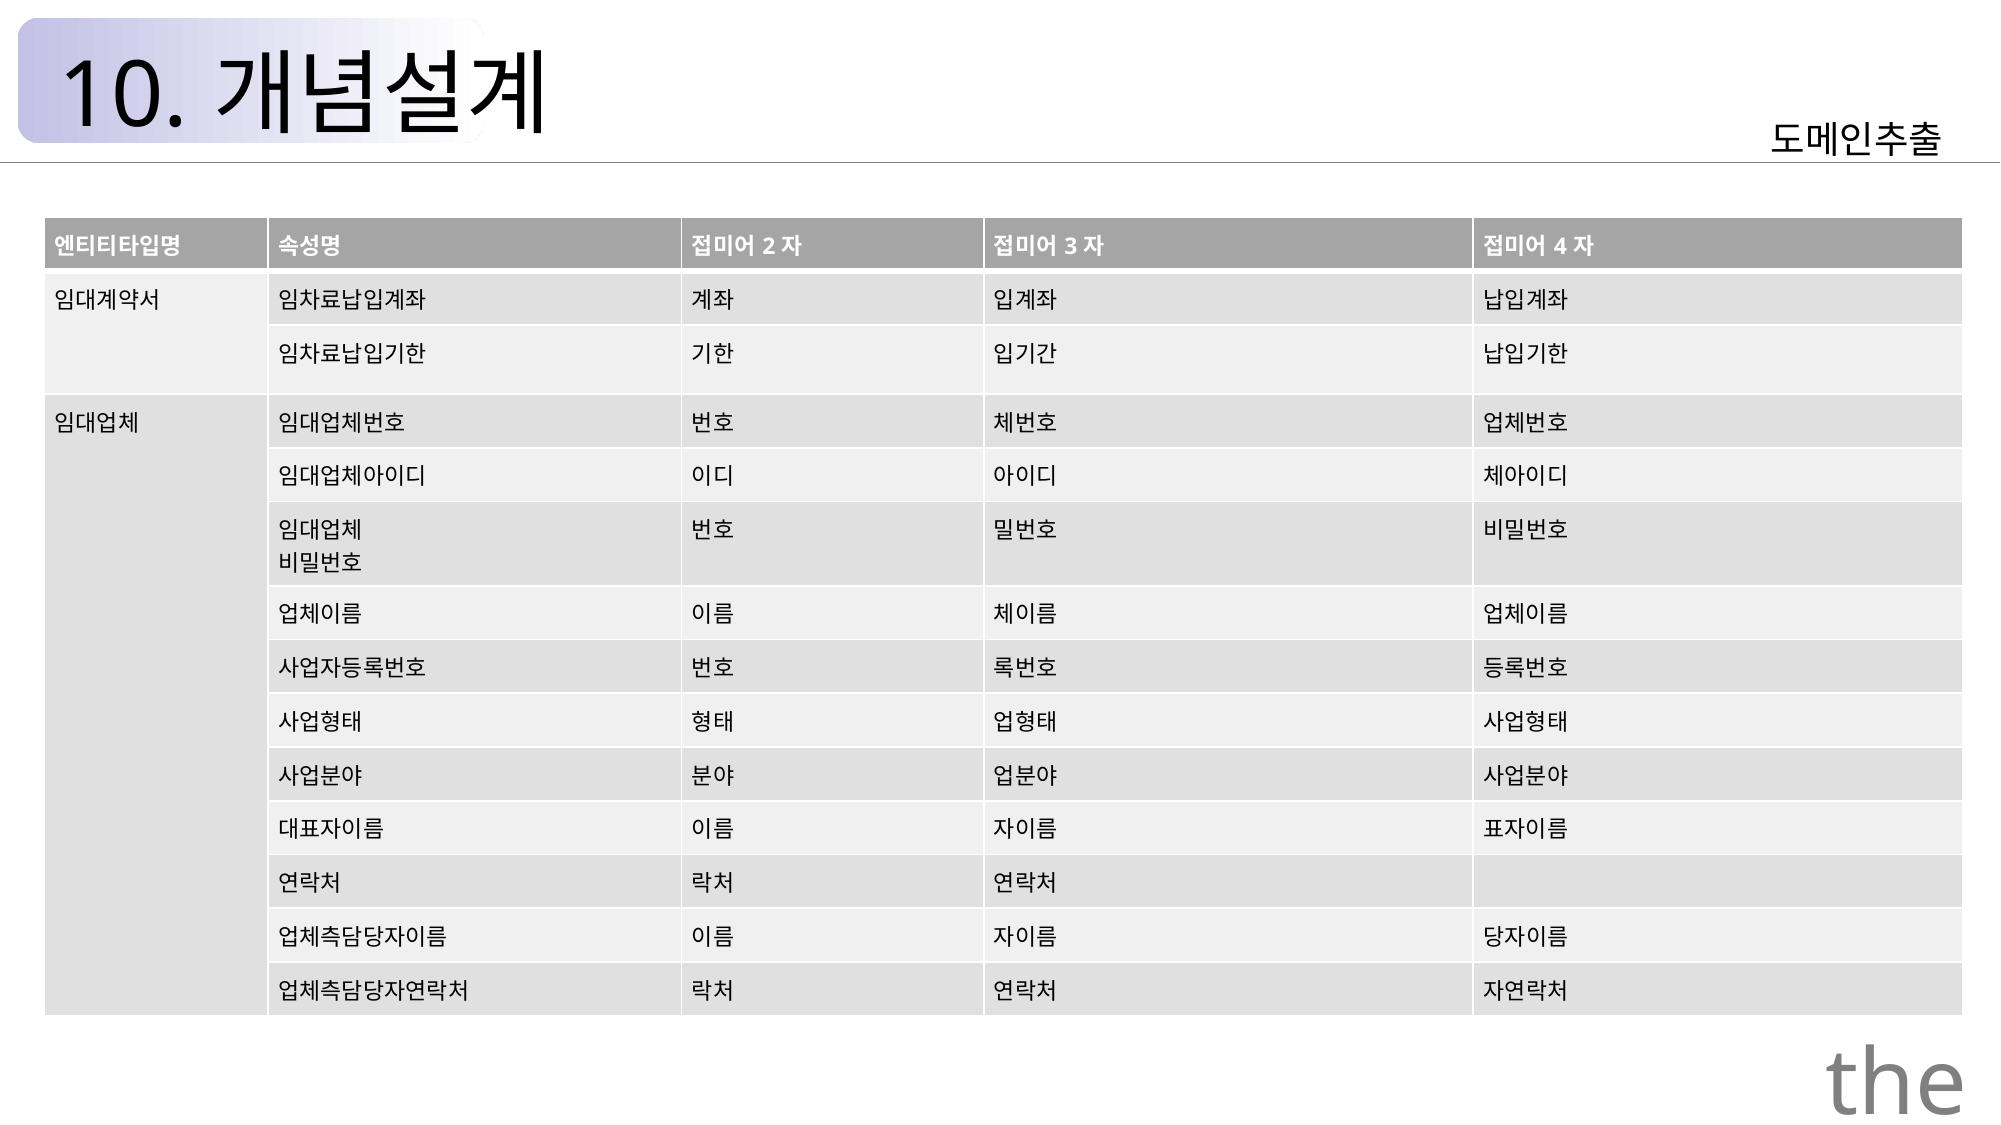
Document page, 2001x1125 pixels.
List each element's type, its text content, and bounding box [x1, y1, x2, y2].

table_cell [682, 694, 983, 746]
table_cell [45, 395, 267, 1015]
text_box the Palace [1629, 1015, 1982, 1125]
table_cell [985, 855, 1472, 907]
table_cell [682, 748, 983, 800]
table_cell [1474, 449, 1962, 501]
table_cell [682, 449, 983, 501]
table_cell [1474, 909, 1962, 961]
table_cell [985, 694, 1472, 746]
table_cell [682, 587, 983, 639]
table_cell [1474, 326, 1962, 393]
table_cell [269, 587, 681, 639]
text_box 도메인추출 [1769, 108, 1959, 161]
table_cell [269, 802, 681, 854]
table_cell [985, 802, 1472, 854]
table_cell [985, 326, 1472, 393]
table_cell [1474, 802, 1962, 854]
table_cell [985, 748, 1472, 800]
table_header 엔티티타입명 [45, 218, 267, 268]
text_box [0, 0, 2000, 200]
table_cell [269, 640, 681, 692]
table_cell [269, 502, 681, 585]
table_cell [1474, 963, 1962, 1015]
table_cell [269, 748, 681, 800]
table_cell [1474, 395, 1962, 447]
table_header 접미어3자 [985, 218, 1472, 268]
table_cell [1474, 694, 1962, 746]
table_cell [682, 855, 983, 907]
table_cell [985, 395, 1472, 447]
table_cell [985, 963, 1472, 1015]
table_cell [269, 395, 681, 447]
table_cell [682, 963, 983, 1015]
table_cell 기한 [682, 326, 983, 393]
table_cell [1474, 855, 1962, 907]
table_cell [1474, 502, 1962, 585]
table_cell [682, 802, 983, 854]
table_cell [682, 909, 983, 961]
table_header 접미어4자 [1474, 218, 1962, 268]
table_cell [985, 449, 1472, 501]
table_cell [1474, 640, 1962, 692]
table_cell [269, 694, 681, 746]
text_box 도메인추출 [1769, 163, 1959, 168]
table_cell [985, 587, 1472, 639]
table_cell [1474, 748, 1962, 800]
table_cell 임차료납입계좌 [269, 274, 681, 324]
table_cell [1474, 587, 1962, 639]
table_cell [269, 449, 681, 501]
table_cell 임대계약서 [45, 274, 267, 393]
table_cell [682, 395, 983, 447]
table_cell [985, 502, 1472, 585]
table_cell 입계좌 [985, 274, 1472, 324]
table_header 접미어2자 [682, 218, 983, 268]
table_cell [269, 855, 681, 907]
table_cell 납입계좌 [1474, 274, 1962, 324]
table_cell 임차료납입기한 [269, 326, 681, 393]
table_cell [269, 963, 681, 1015]
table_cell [682, 502, 983, 585]
table_header 속성명 [269, 218, 681, 268]
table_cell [985, 909, 1472, 961]
table_cell 계좌 [682, 274, 983, 324]
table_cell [682, 640, 983, 692]
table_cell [985, 640, 1472, 692]
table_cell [269, 909, 681, 961]
